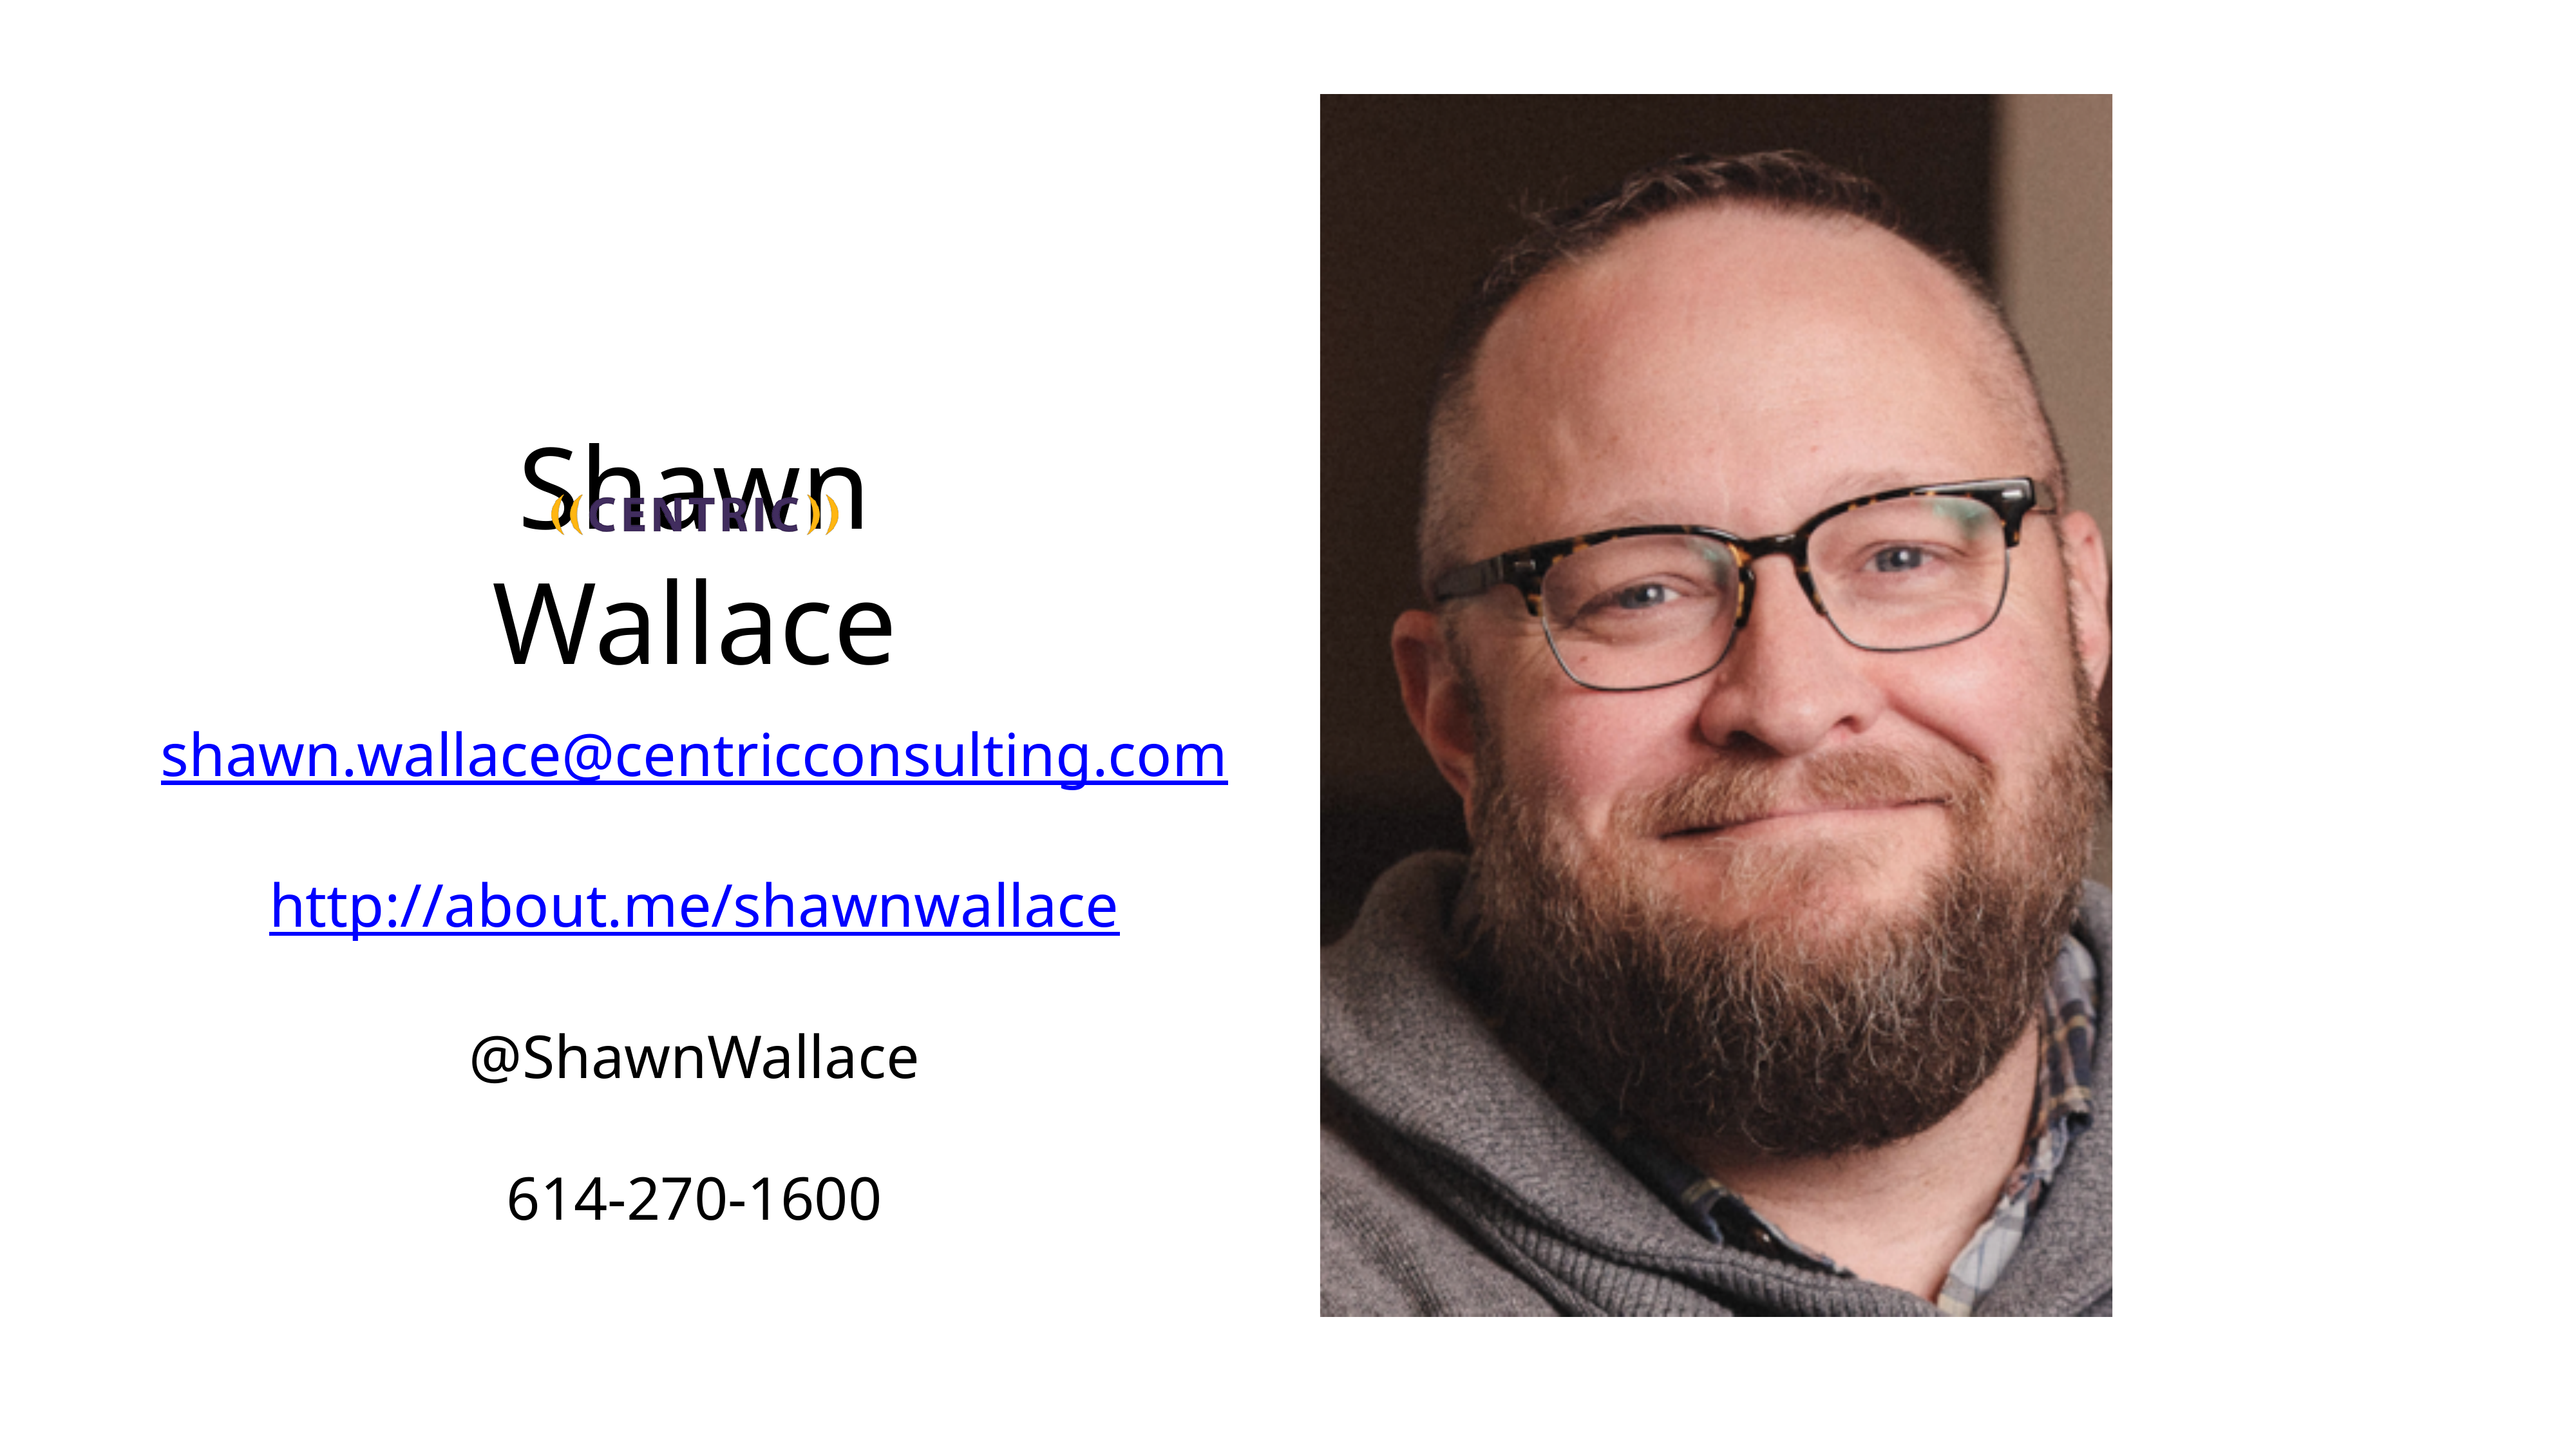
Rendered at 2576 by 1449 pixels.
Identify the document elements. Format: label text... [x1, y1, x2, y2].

picture [549, 494, 840, 536]
title Shawn Wallace [298, 101, 1092, 695]
picture [1320, 94, 2113, 1318]
list shawn.wallace@centricconsulting.com http://about.me/shawnwallace @ShawnWallace 614-270-1600 [151, 709, 1238, 1320]
